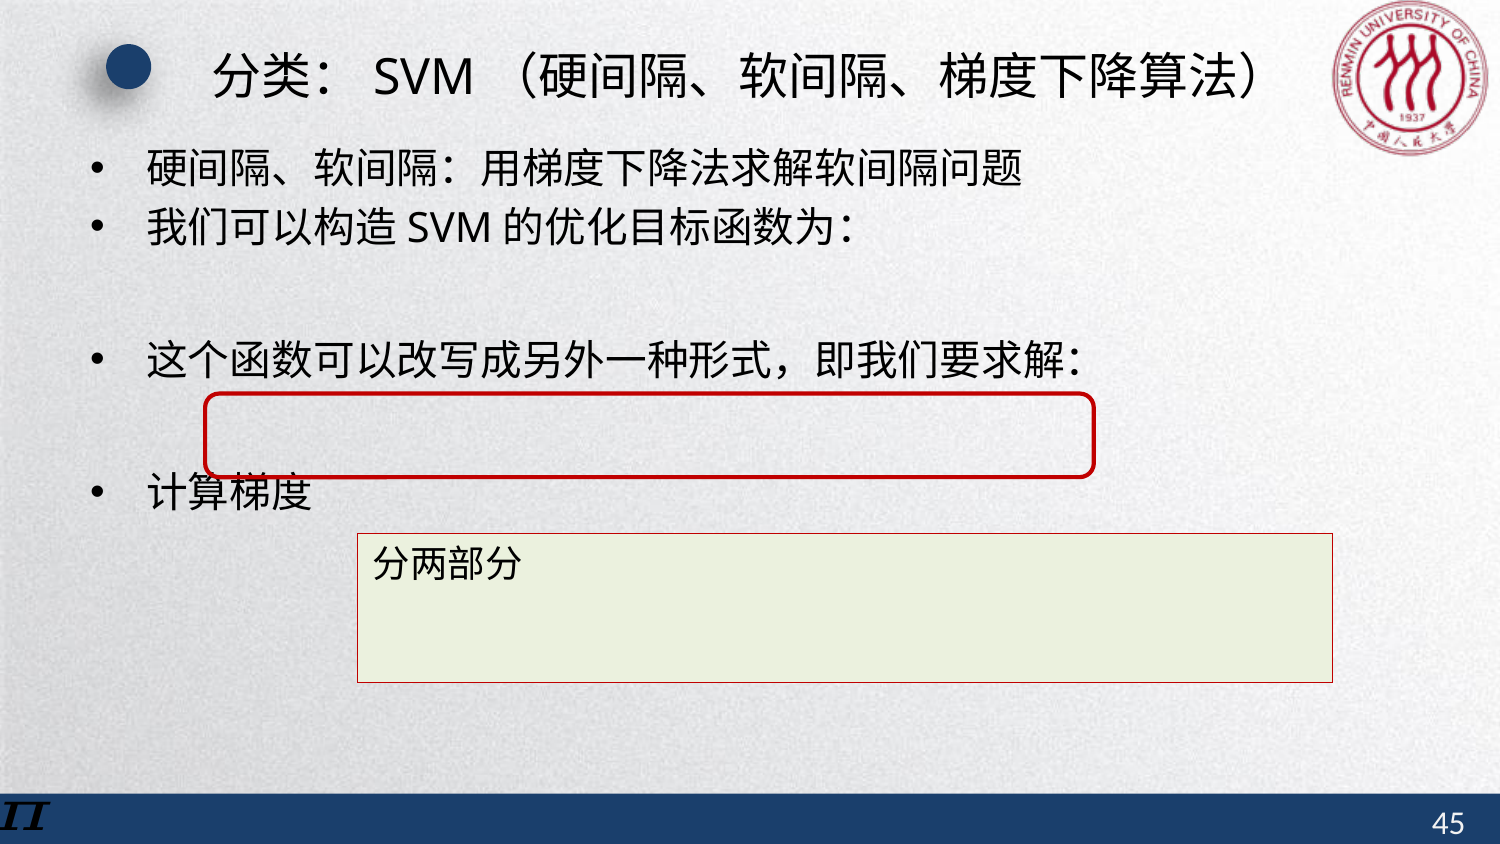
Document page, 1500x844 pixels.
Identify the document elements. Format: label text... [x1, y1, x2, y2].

picture [0, 0, 1500, 793]
title 分类：SVM（硬间隔、软间隔、梯度下降算法） [75, 33, 1425, 116]
text_box [203, 391, 1096, 480]
